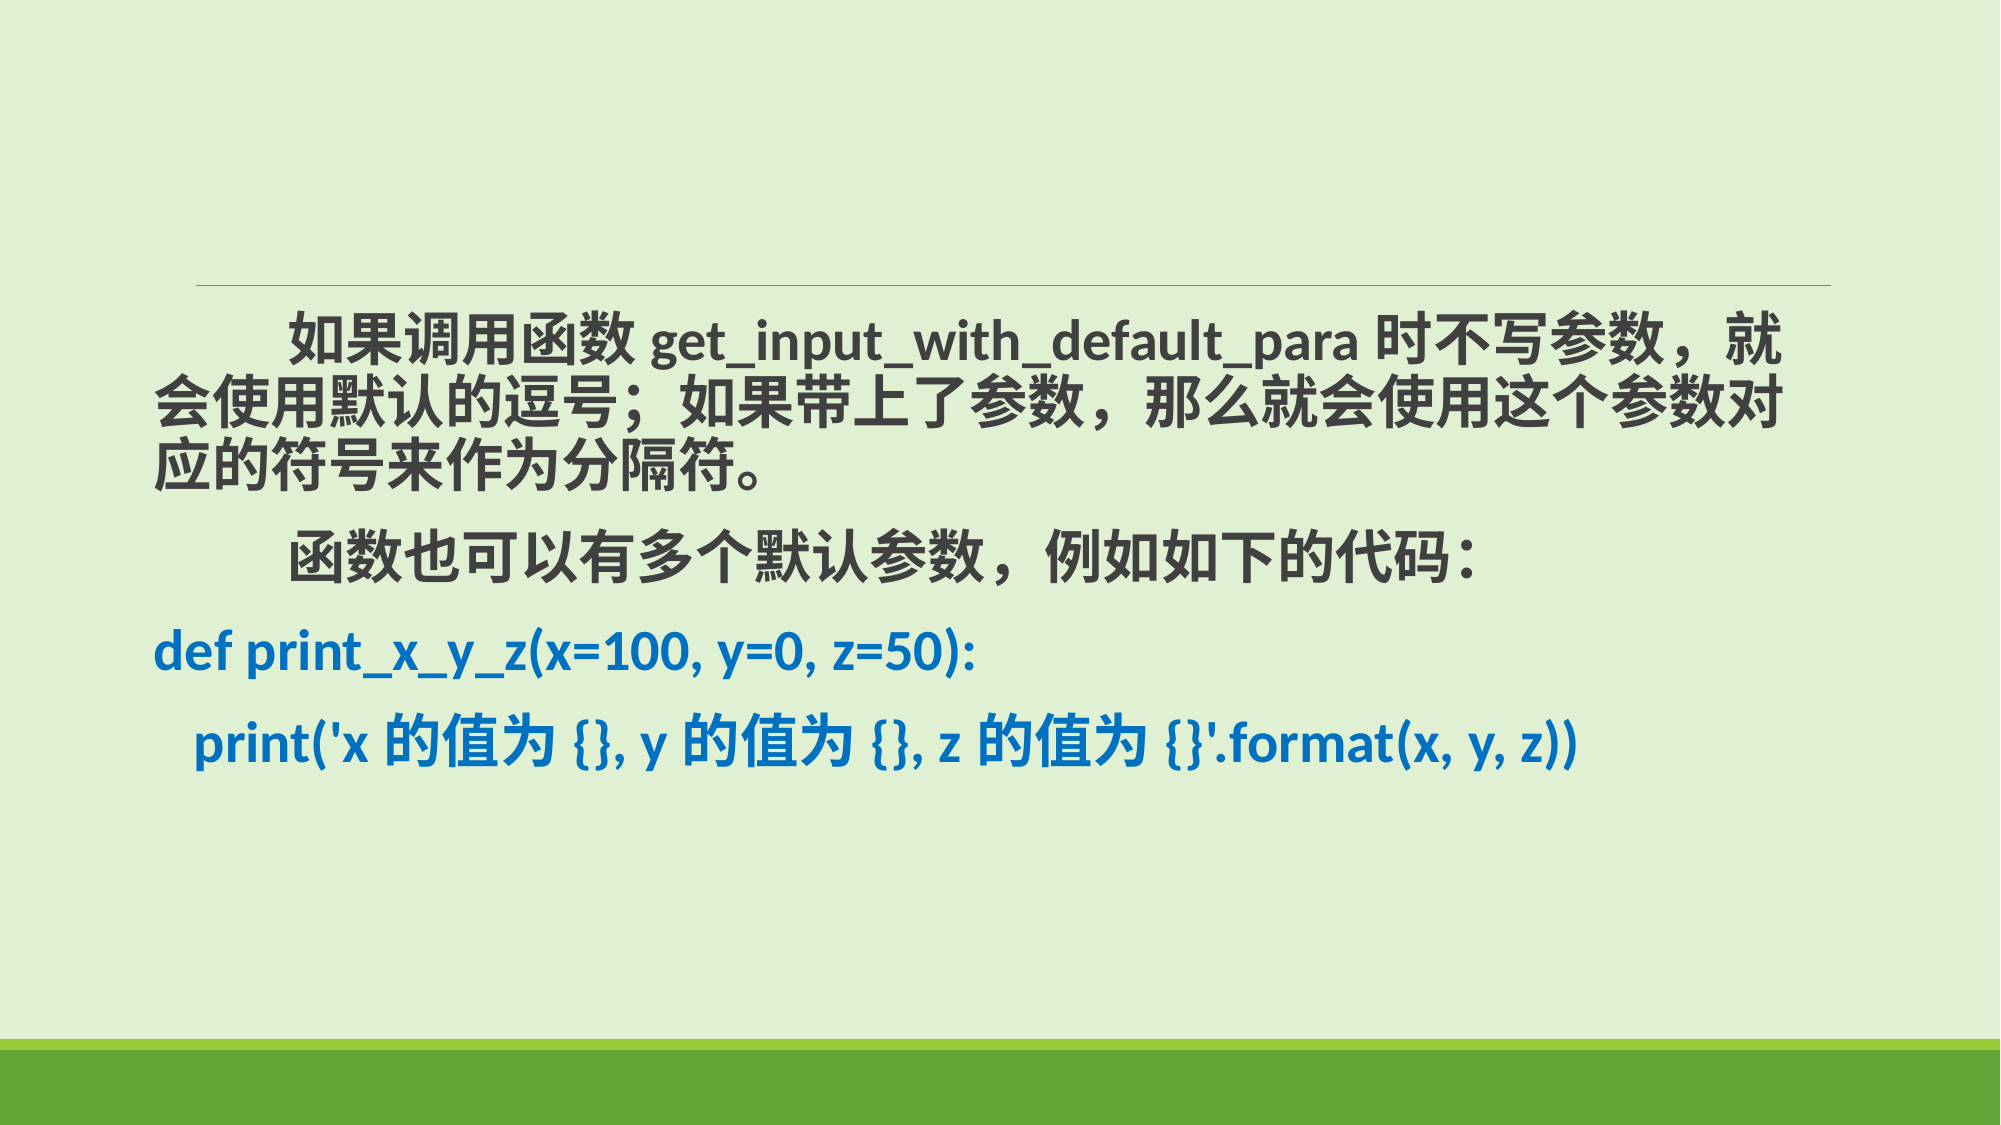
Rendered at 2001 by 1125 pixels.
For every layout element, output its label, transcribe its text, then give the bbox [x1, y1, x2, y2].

list 如果调用函数get_input_with_default_para时不写参数，就会使用默认的逗号；如果带上了参数，那么就会使用这个参数对应的符号来作为分隔符。 函数也可以有多个默认参数，例如如下的代码： def print_x_y_z(x=100, y=0, z=50): print('x的值为{}, y的值为{}, z的值为{}'.format(x, y, z)) [139, 302, 1830, 963]
